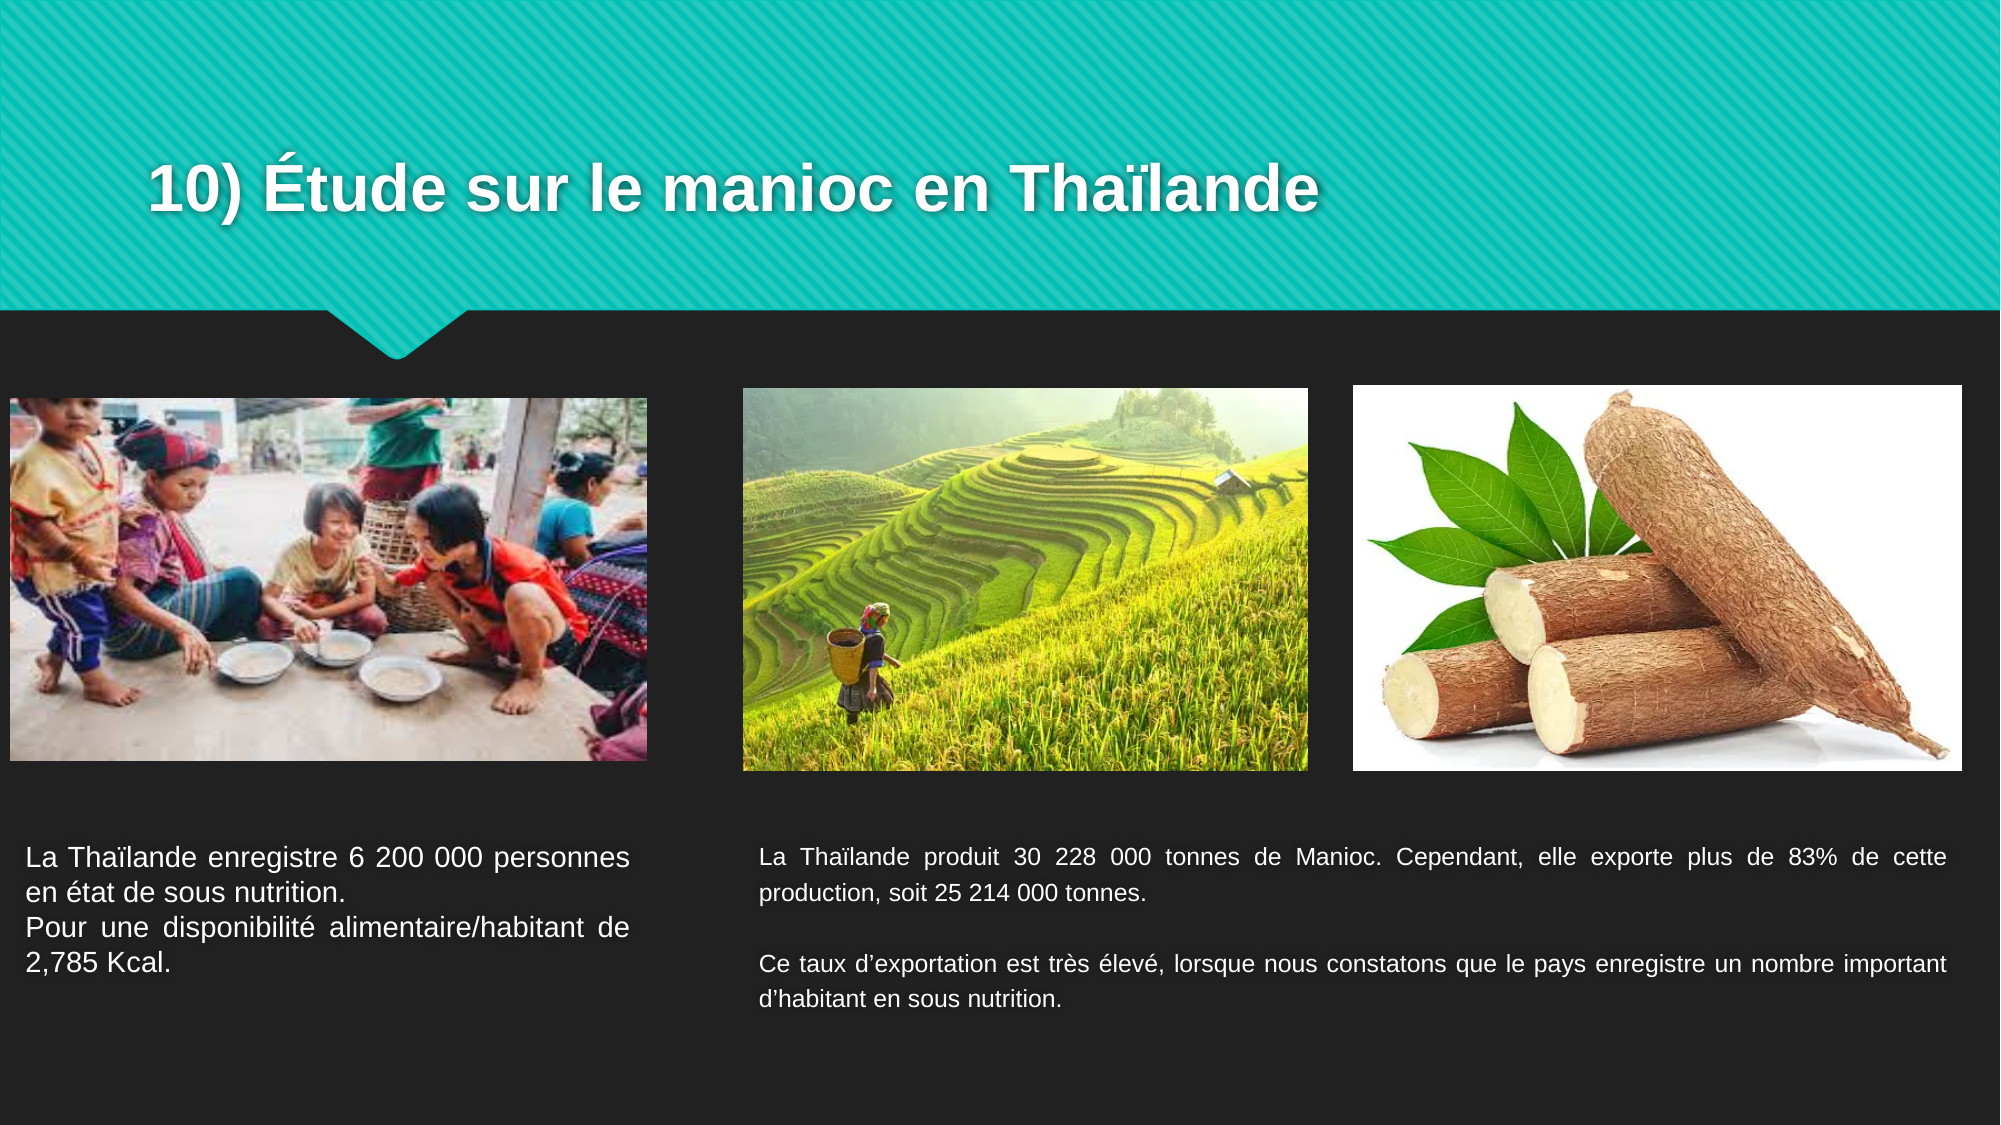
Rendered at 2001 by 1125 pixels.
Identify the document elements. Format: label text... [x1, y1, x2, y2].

list La Thaïlande enregistre 6 200 000 personnes en état de sous nutrition. Pour une disponibilité alimentaire/habitant de 2,785 Kcal. [10, 830, 647, 1024]
picture [10, 398, 647, 761]
picture [1352, 385, 1963, 772]
picture [1, 1, 1999, 357]
title 10) Étude sur le manioc en Thaïlande [132, 73, 1868, 233]
picture [743, 388, 1308, 772]
text_box La Thaïlande produit 30 228 000 tonnes de Manioc. Cependant, elle exporte plus de 83% de cette production, soit 25 214 000 tonnes. Ce taux d’exportation est très élevé, lorsque nous constatons que le pays enregistre un nombre important d’habitant en sous nutrition. [743, 827, 1962, 1021]
